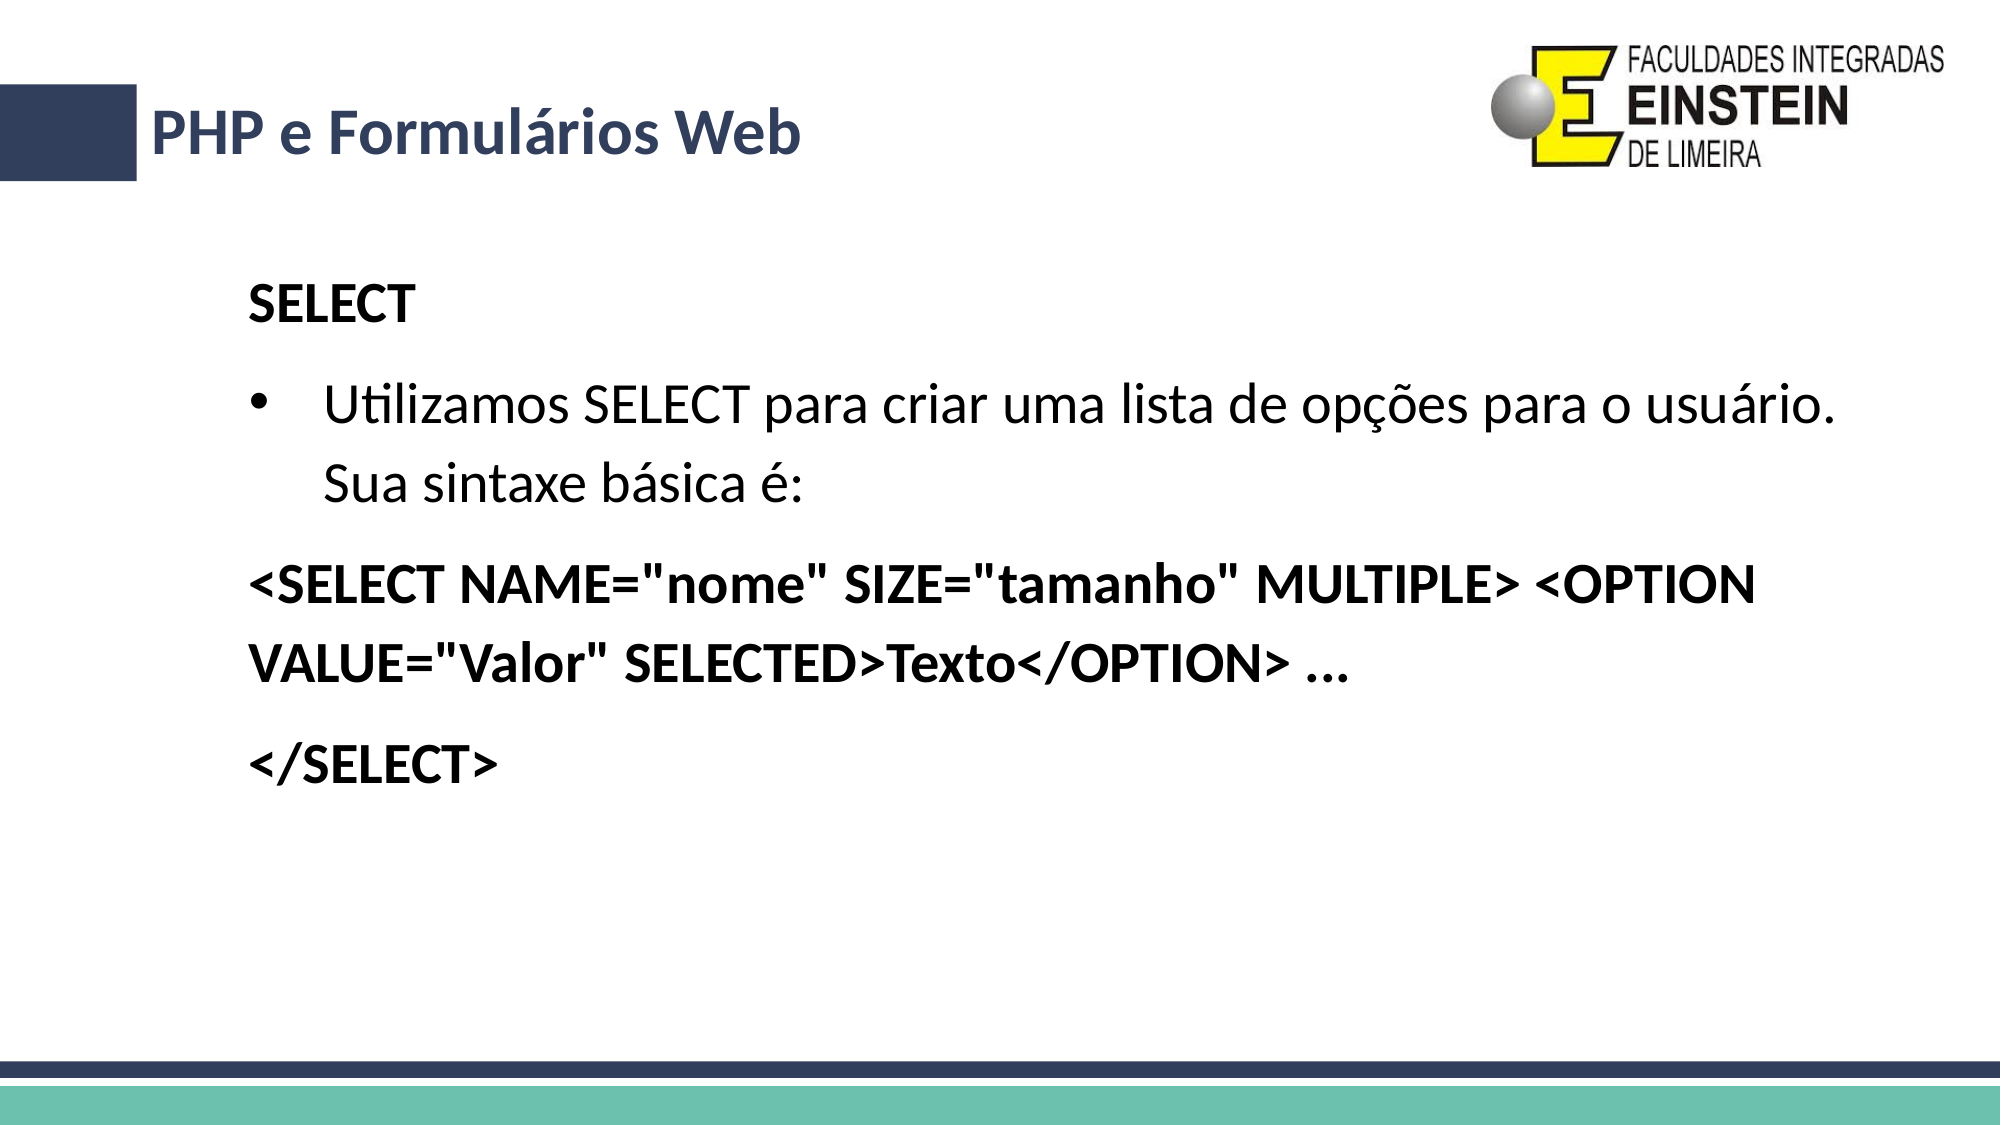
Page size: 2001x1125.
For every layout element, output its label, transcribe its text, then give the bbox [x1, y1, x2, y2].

picture [1491, 45, 1944, 167]
title PHP e Formulários Web [136, 53, 1862, 212]
list SELECT Utilizamos SELECT para criar uma lista de opções para o usuário. Sua sintaxe básica é: <SELECT NAME="nome" SIZE="tamanho" MULTIPLE> <OPTION VALUE="Valor" SELECTED>Texto</OPTION> ... </SELECT> [233, 247, 1863, 988]
